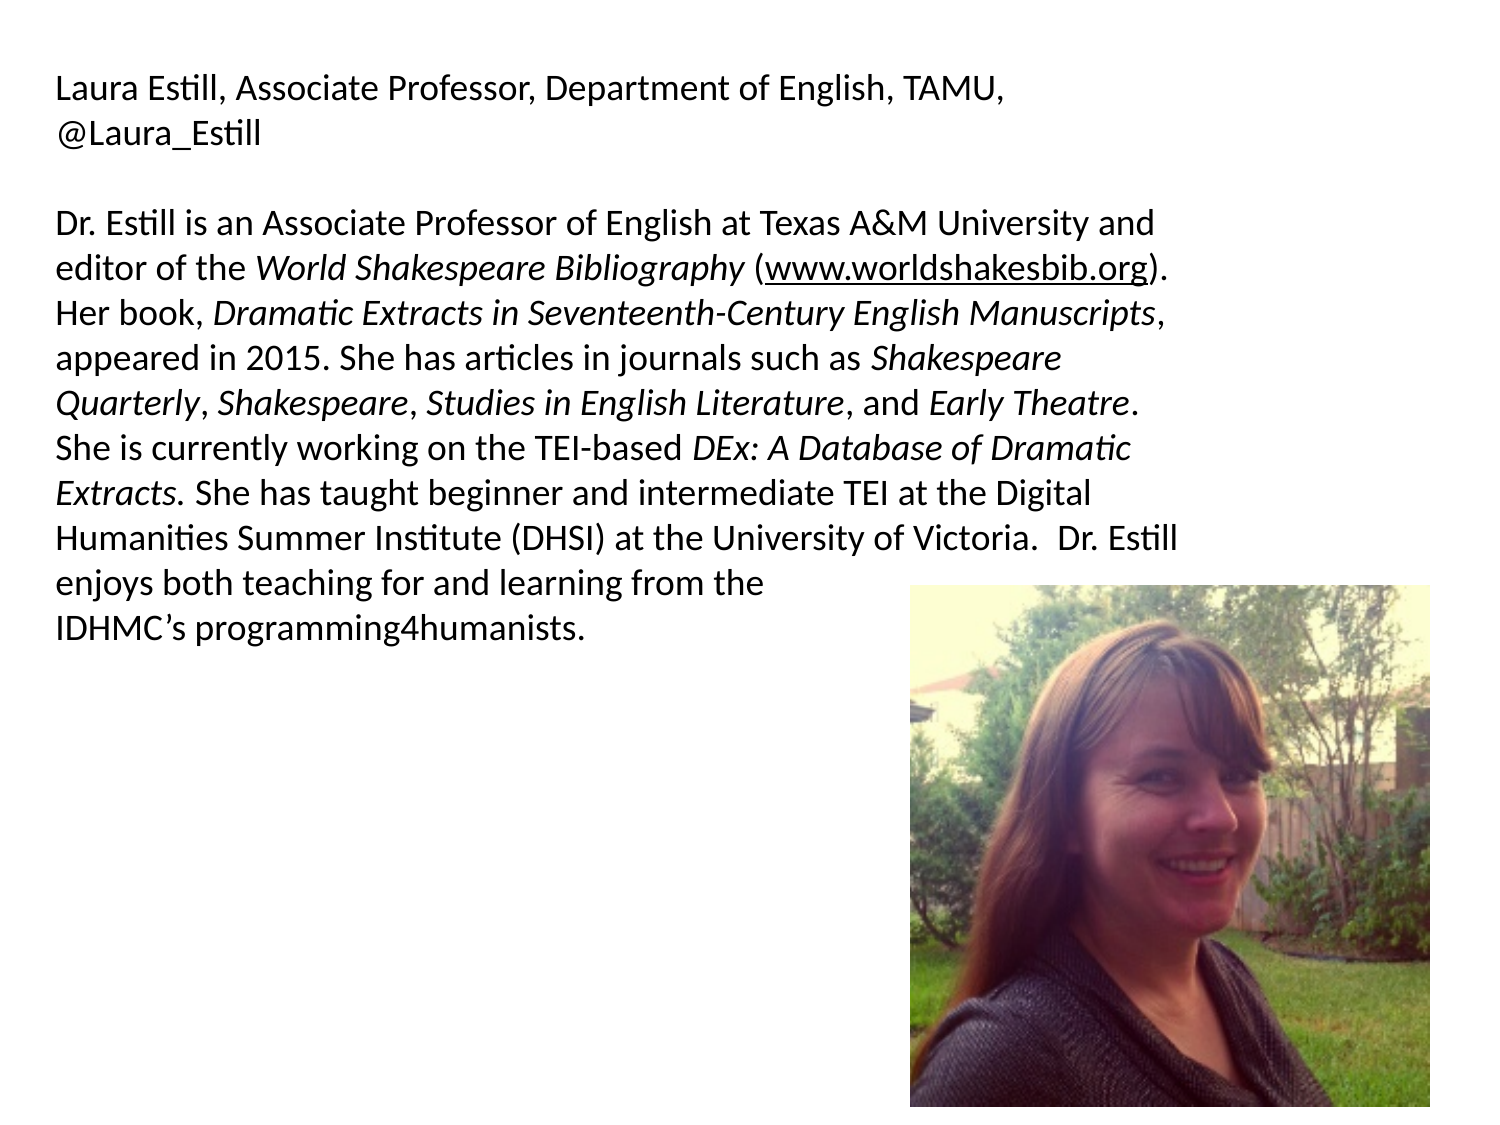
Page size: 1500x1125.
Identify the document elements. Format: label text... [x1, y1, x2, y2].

text_box Laura Estill, Associate Professor, Department of English, TAMU, @Laura_Estill Dr. Estill is an Associate Professor of English at Texas A&M University and editor of the World Shakespeare Bibliography (www.worldshakesbib.org). Her book, Dramatic Extracts in Seventeenth-Century English Manuscripts, appeared in 2015. She has articles in journals such as Shakespeare Quarterly, Shakespeare, Studies in English Literature, and Early Theatre. She is currently working on the TEI-based DEx: A Database of Dramatic Extracts. She has taught beginner and intermediate TEI at the Digital Humanities Summer Institute (DHSI) at the University of Victoria. Dr. Estill enjoys both teaching for and learning from the IDHMC’s programming4humanists. [40, 55, 1203, 655]
picture [910, 585, 1430, 1107]
